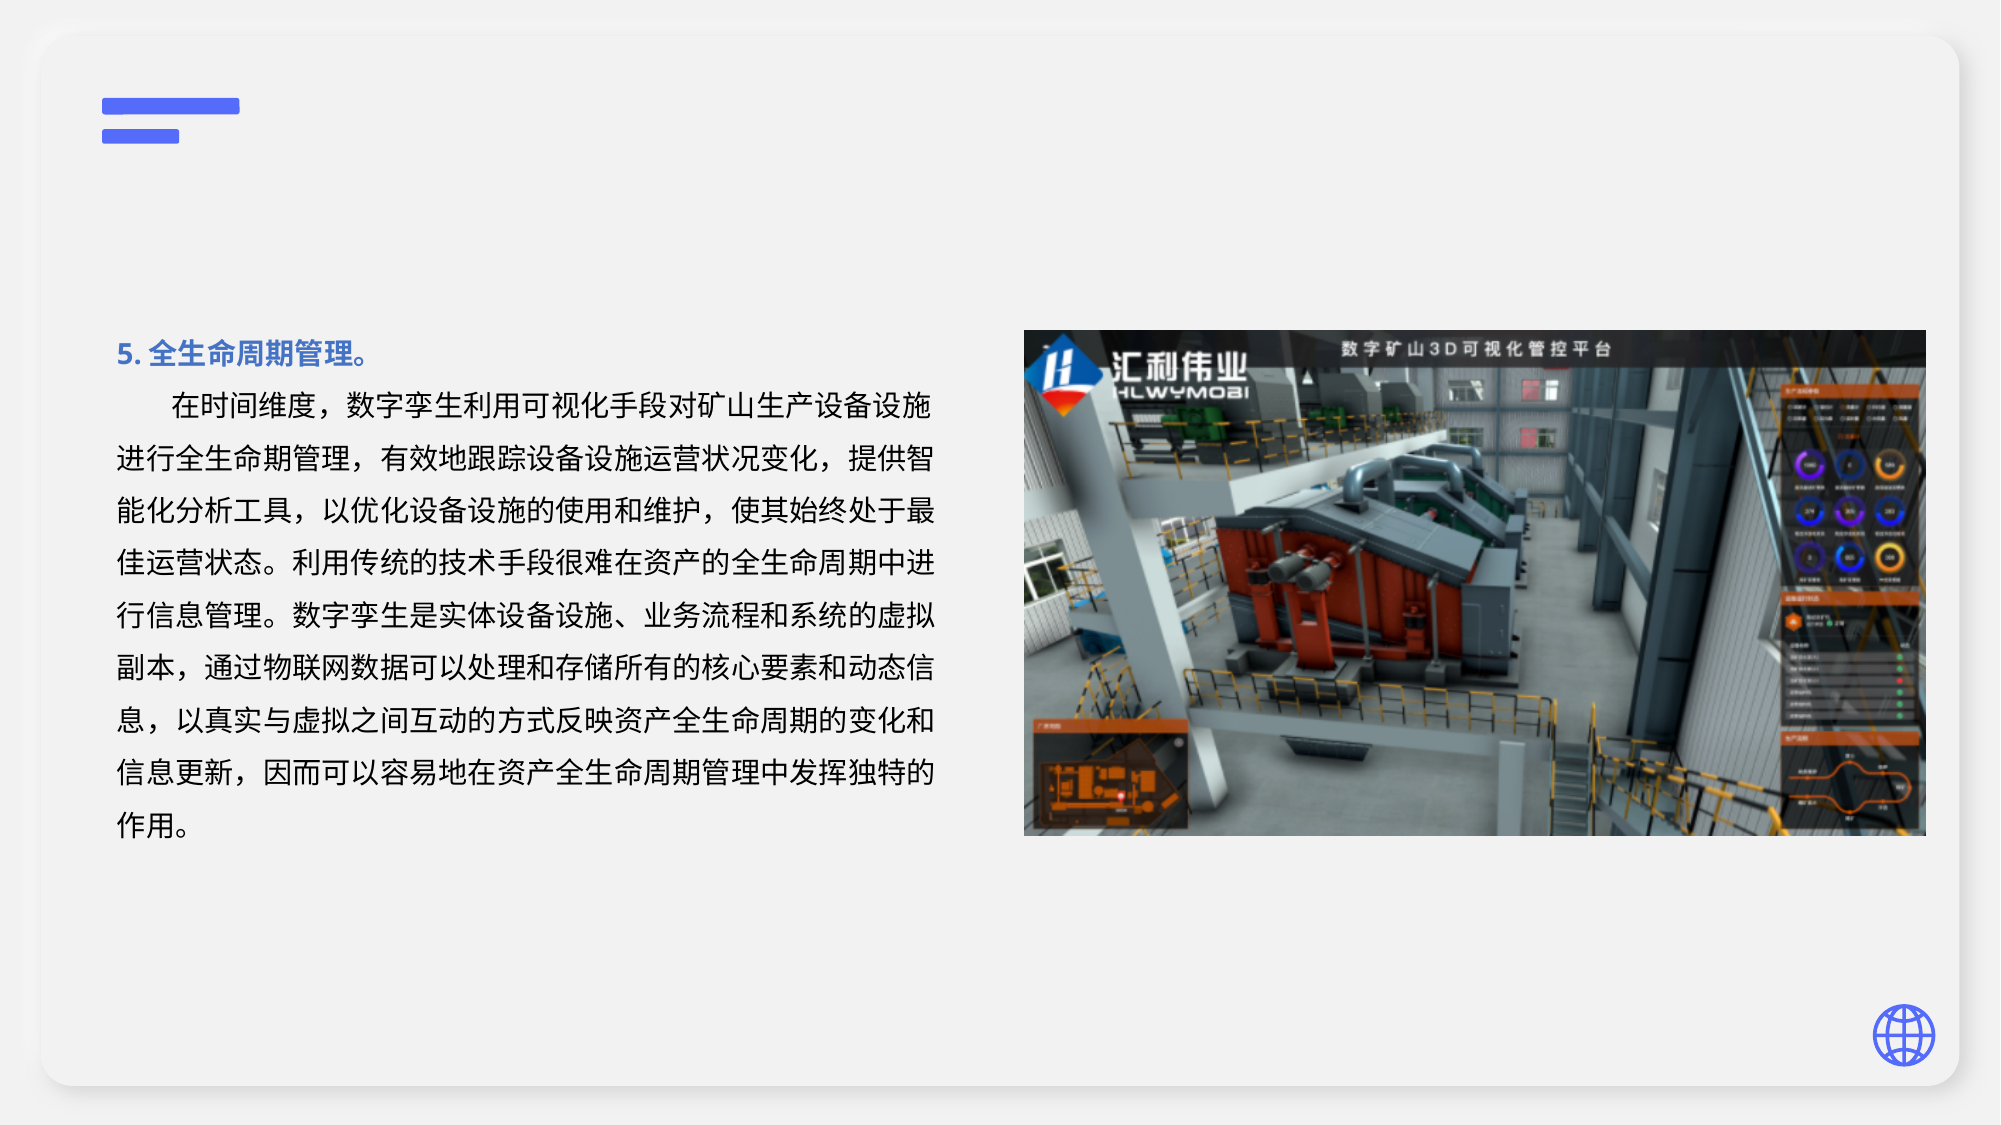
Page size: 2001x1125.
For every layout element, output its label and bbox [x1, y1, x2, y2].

picture [1024, 330, 1926, 836]
text_box [40, 35, 1960, 1086]
